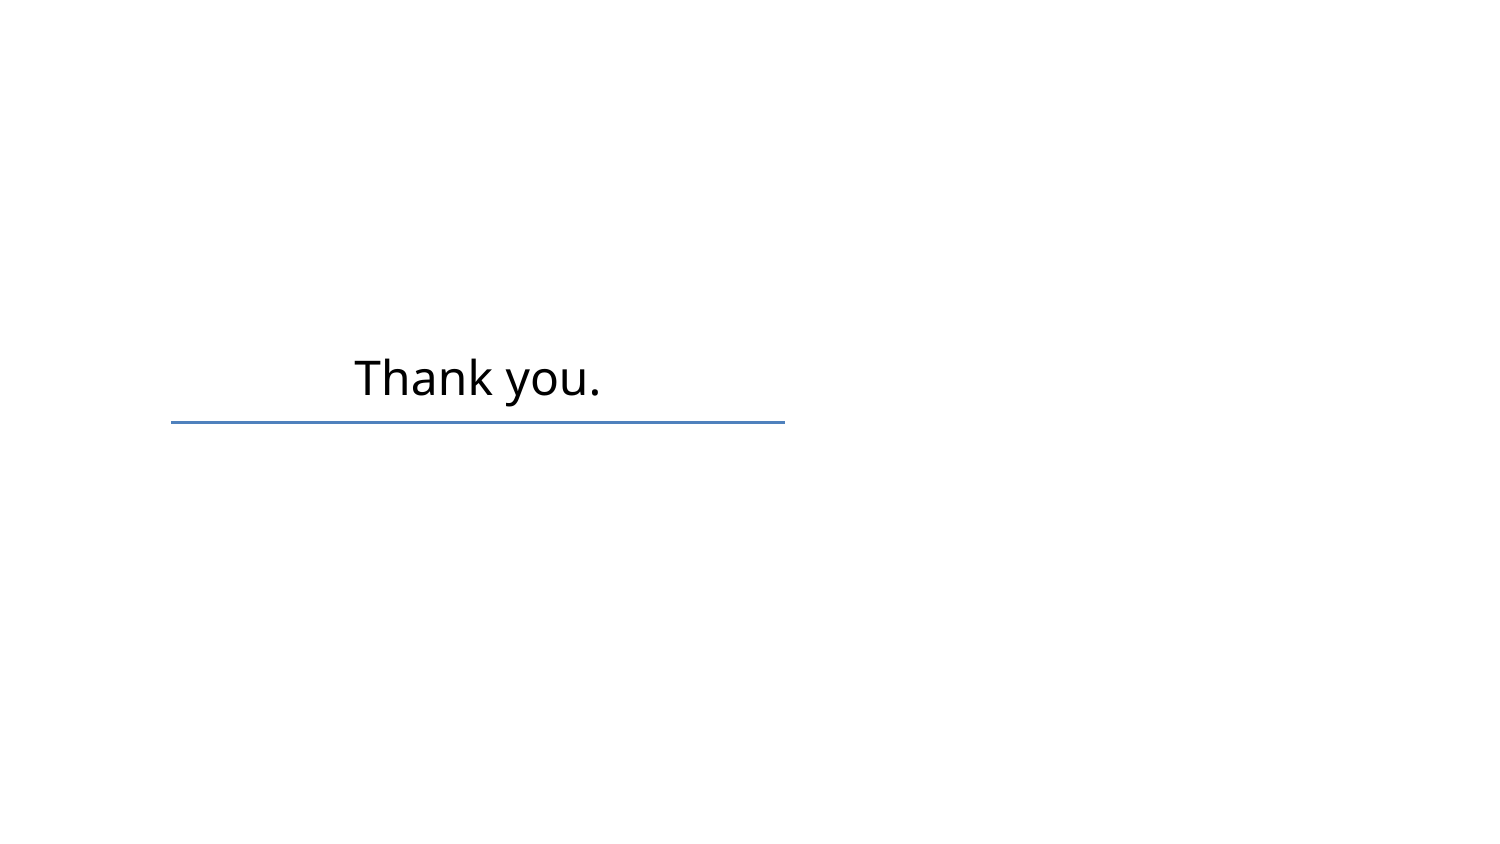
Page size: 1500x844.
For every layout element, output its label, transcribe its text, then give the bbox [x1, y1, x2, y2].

text_box Thank you. [339, 340, 617, 413]
